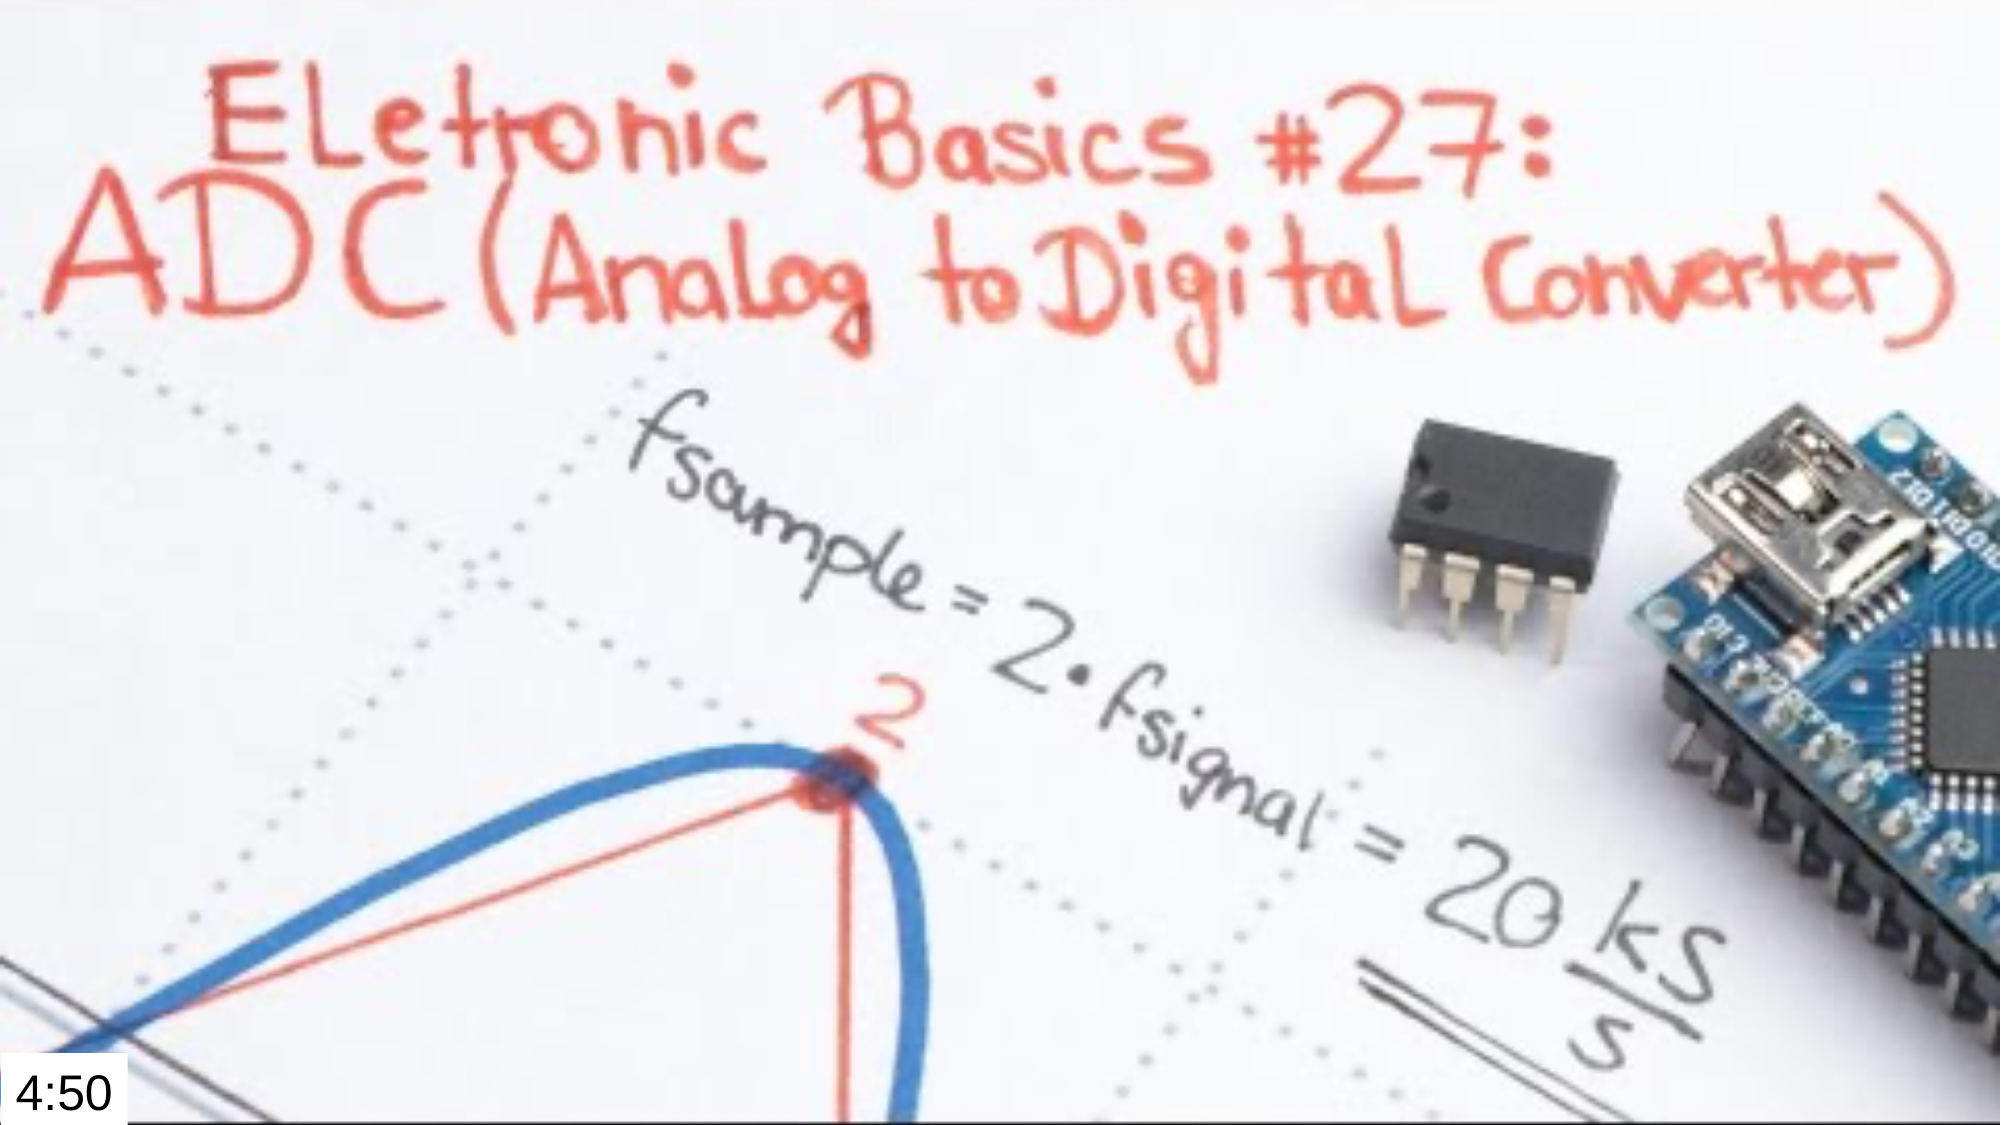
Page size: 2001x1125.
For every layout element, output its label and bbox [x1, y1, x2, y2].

text_box [0, 0, 2000, 1125]
